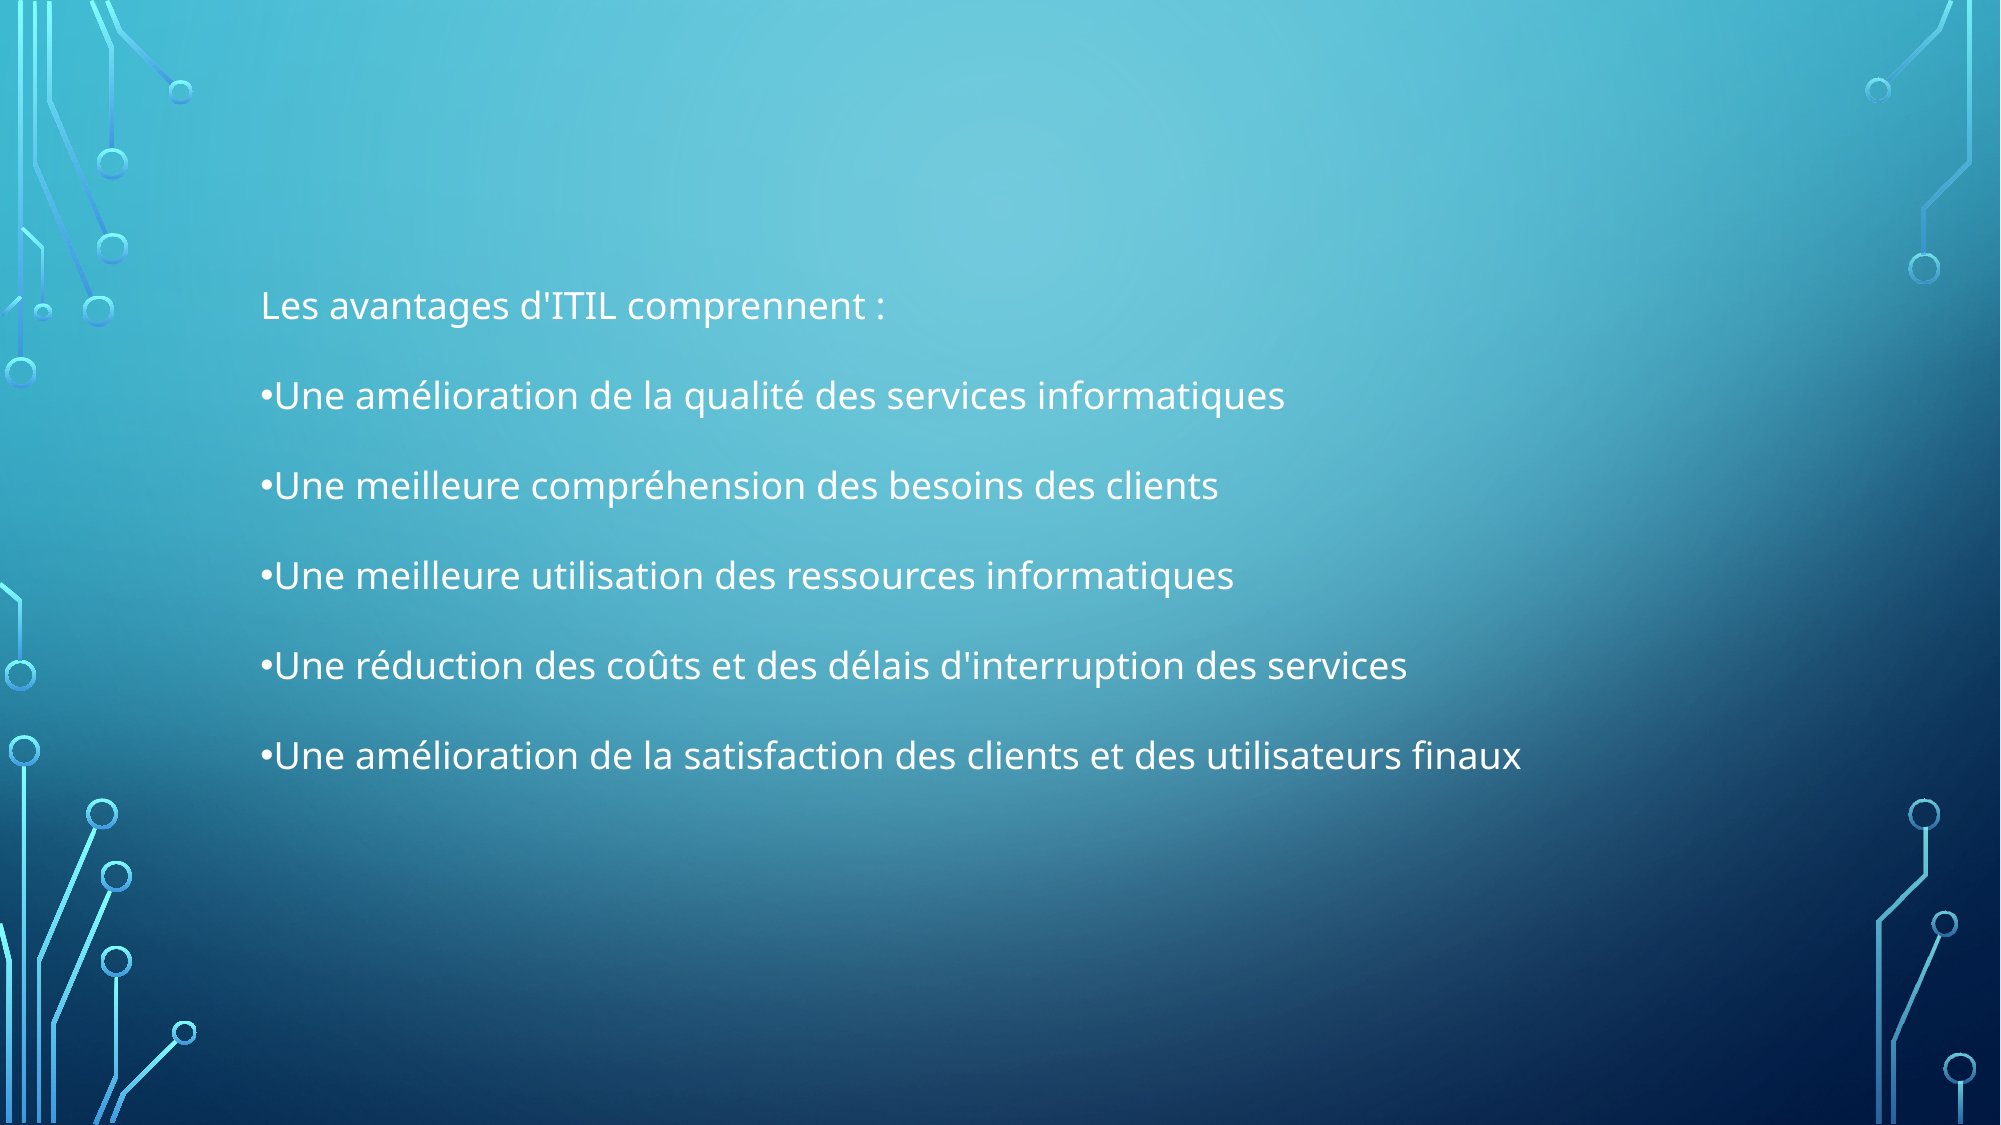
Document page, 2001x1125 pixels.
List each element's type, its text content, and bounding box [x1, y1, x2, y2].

text_box Les avantages d'ITIL comprennent : Une amélioration de la qualité des services informatiques Une meilleure compréhension des besoins des clients Une meilleure utilisation des ressources informatiques Une réduction des coûts et des délais d'interruption des services Une amélioration de la satisfaction des clients et des utilisateurs finaux [245, 274, 2000, 785]
